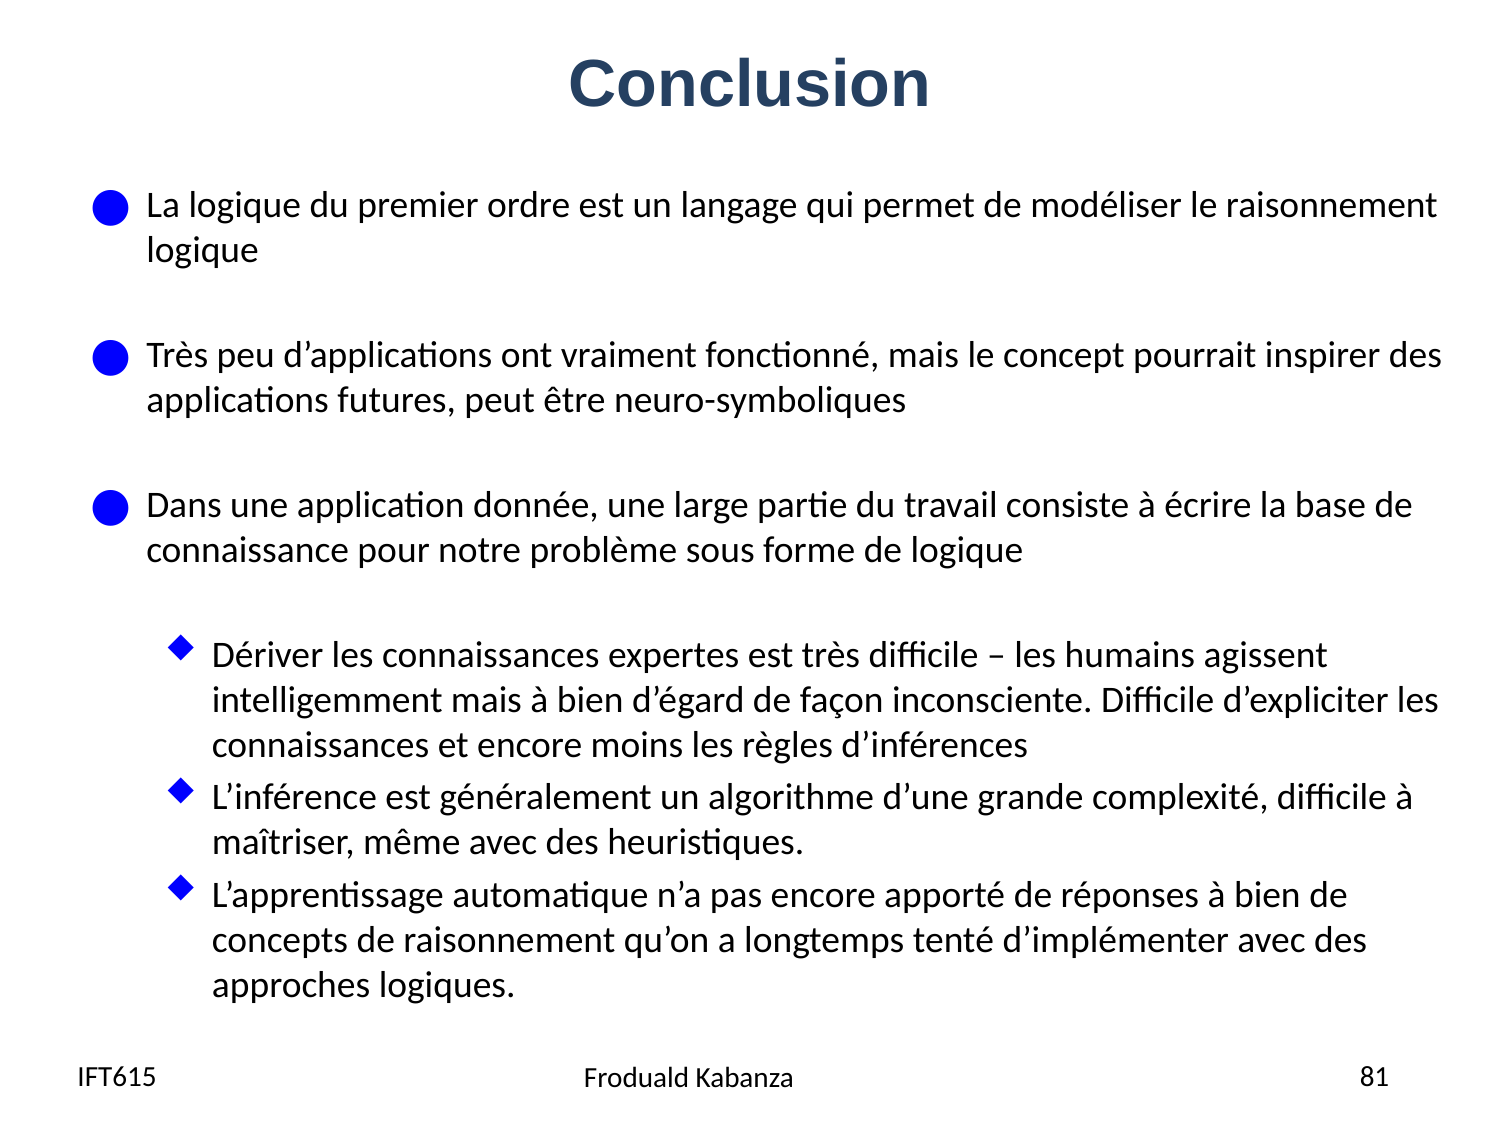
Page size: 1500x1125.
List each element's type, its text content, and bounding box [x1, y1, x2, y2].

slide_number 81 [1344, 1050, 1425, 1095]
title Conclusion [75, 29, 1425, 130]
list La logique du premier ordre est un langage qui permet de modéliser le raisonnement logique Très peu d’applications ont vraiment fonctionné, mais le concept pourrait inspirer des applications futures, peut être neuro-symboliques Dans une application donnée, une large partie du travail consiste à écrire la base de connaissance pour notre problème sous forme de logique Dériver les connaissances expertes est très difficile – les humains agissent intelligemment mais à bien d’égard de façon inconsciente. Difficile d’expliciter les connaissances et encore moins les règles d’inférences L’inférence est généralement un algorithme d’une grande complexité, difficile à maîtriser, même avec des heuristiques. L’apprentissage automatique n’a pas encore apporté de réponses à bien de concepts de raisonnement qu’on a longtemps tenté d’implémenter avec des approches logiques. [75, 172, 1463, 1007]
footer Froduald Kabanza [569, 1050, 951, 1095]
slide_number IFT615 [62, 1050, 176, 1090]
